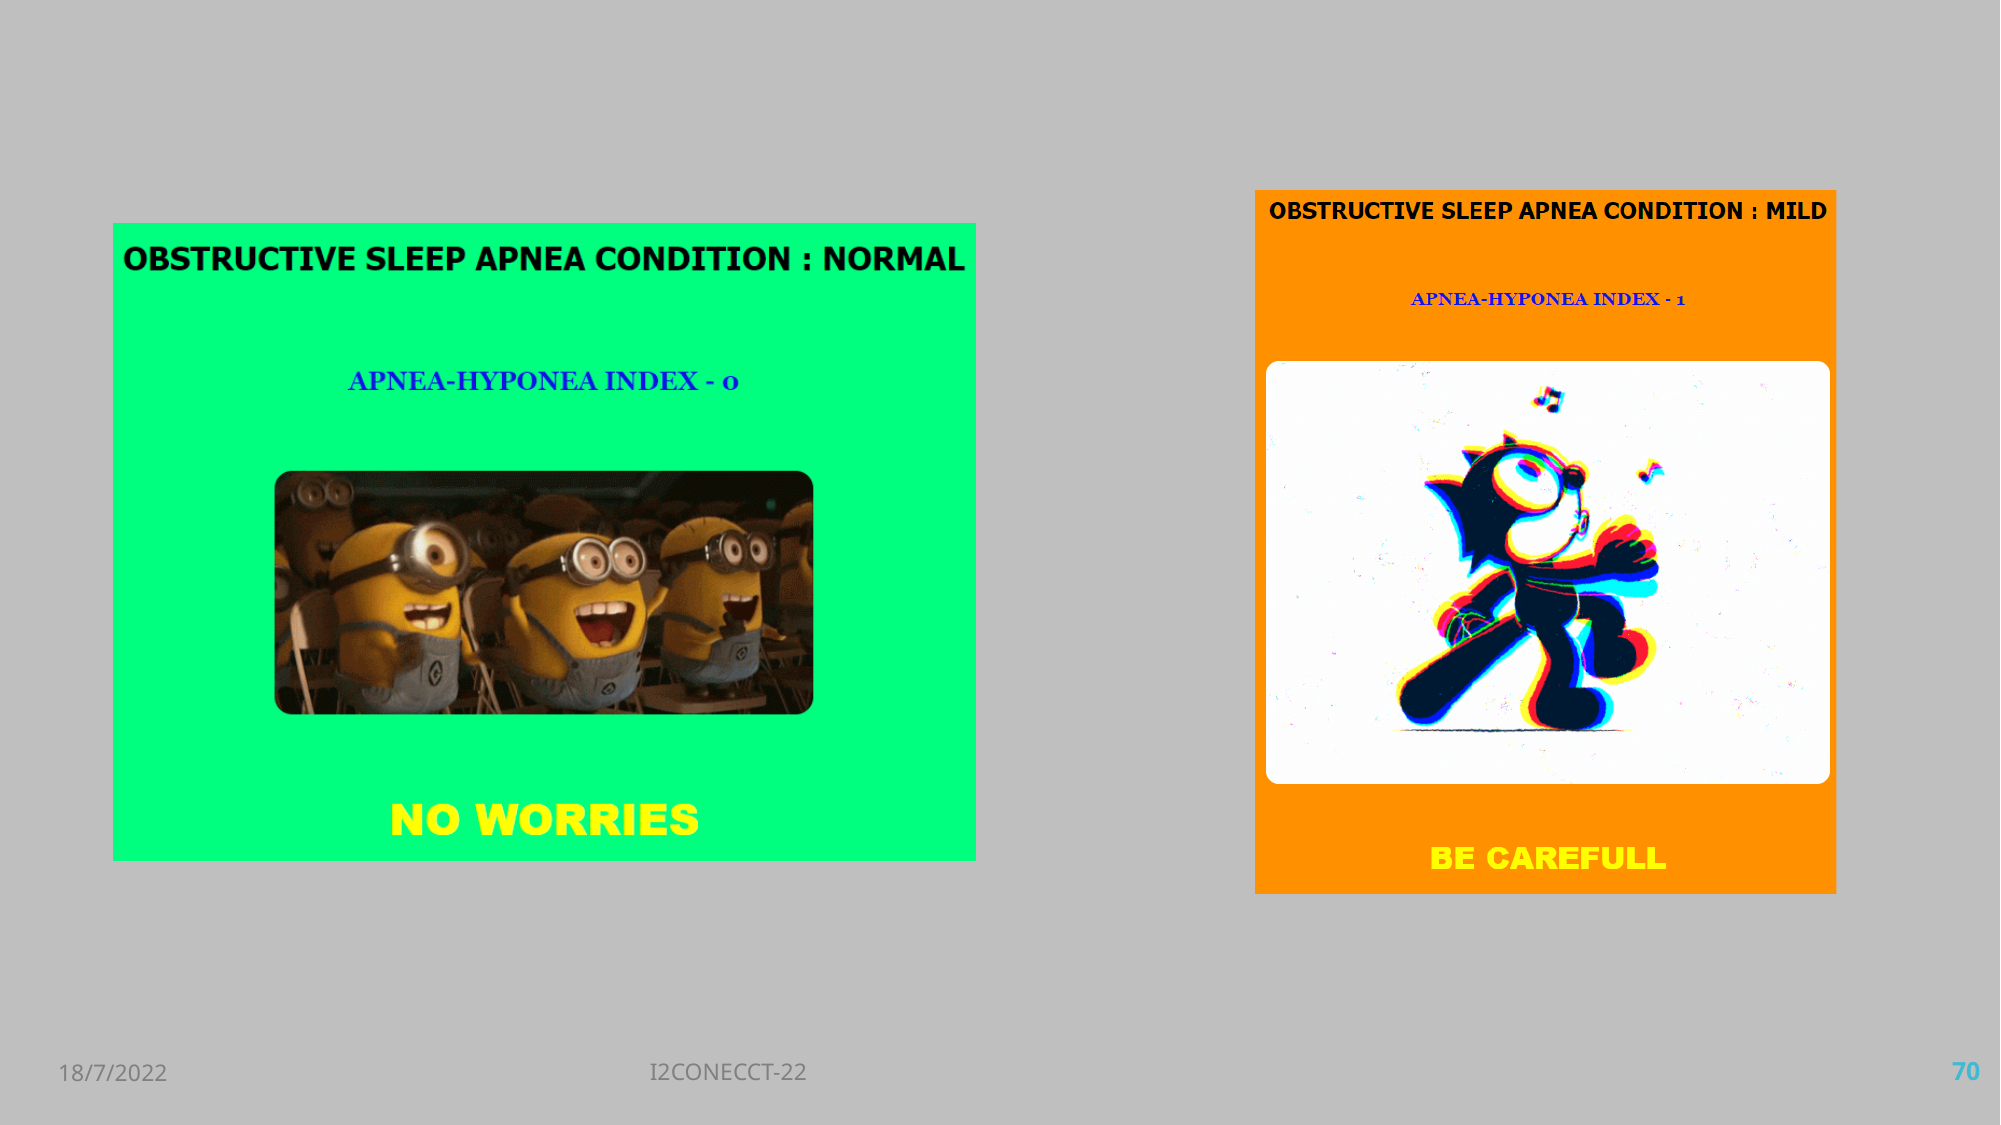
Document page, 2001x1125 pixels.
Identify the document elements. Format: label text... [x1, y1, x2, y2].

slide_number 70 [1744, 1042, 1996, 1103]
picture [1254, 190, 1837, 895]
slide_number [43, 1042, 493, 1103]
footer I2CONECCT-22 [634, 1042, 1605, 1103]
picture [113, 223, 976, 861]
